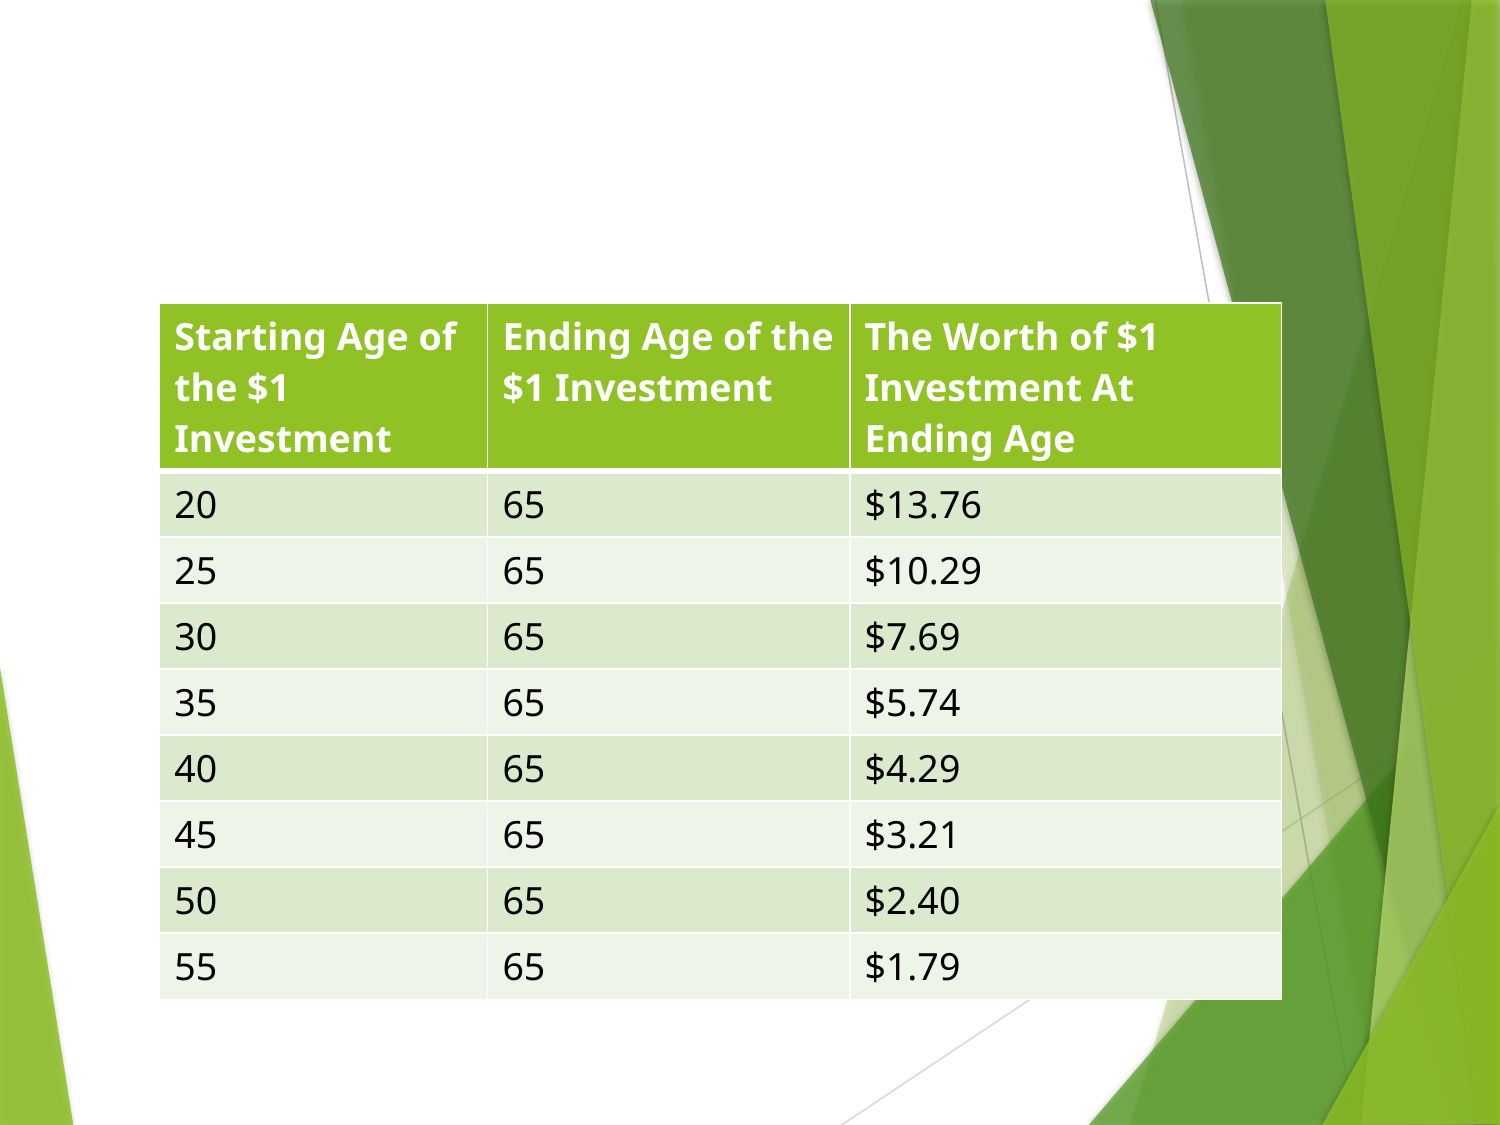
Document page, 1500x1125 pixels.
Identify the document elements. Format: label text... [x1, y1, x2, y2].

table_cell 30 [160, 604, 487, 668]
table_cell $5.74 [851, 670, 1281, 734]
table_cell 65 [488, 868, 849, 932]
table_cell 65 [488, 538, 849, 602]
table_cell $2.40 [851, 868, 1281, 932]
table_cell $10.29 [851, 538, 1281, 602]
table_cell 55 [160, 934, 487, 999]
table_cell 65 [488, 934, 849, 999]
table_cell 40 [160, 736, 487, 800]
table_cell $7.69 [851, 604, 1281, 668]
table_cell $4.29 [851, 736, 1281, 800]
table_cell 50 [160, 868, 487, 932]
table_cell 35 [160, 670, 487, 734]
table_cell 65 [488, 736, 849, 800]
table_cell $13.76 [851, 474, 1281, 536]
table_header Ending Age of the $1 Investment [488, 304, 849, 468]
table_cell 65 [488, 802, 849, 866]
table_cell 45 [160, 802, 487, 866]
table_cell 65 [488, 670, 849, 734]
table_cell 65 [488, 604, 849, 668]
table_header Starting Age of the $1 Investment [160, 304, 487, 468]
table_cell $3.21 [851, 802, 1281, 866]
table_cell $1.79 [851, 934, 1281, 999]
table_cell 20 [160, 474, 487, 536]
table_header The Worth of $1 Investment At Ending Age [851, 304, 1281, 468]
table_cell 25 [160, 538, 487, 602]
table_cell 65 [488, 474, 849, 536]
